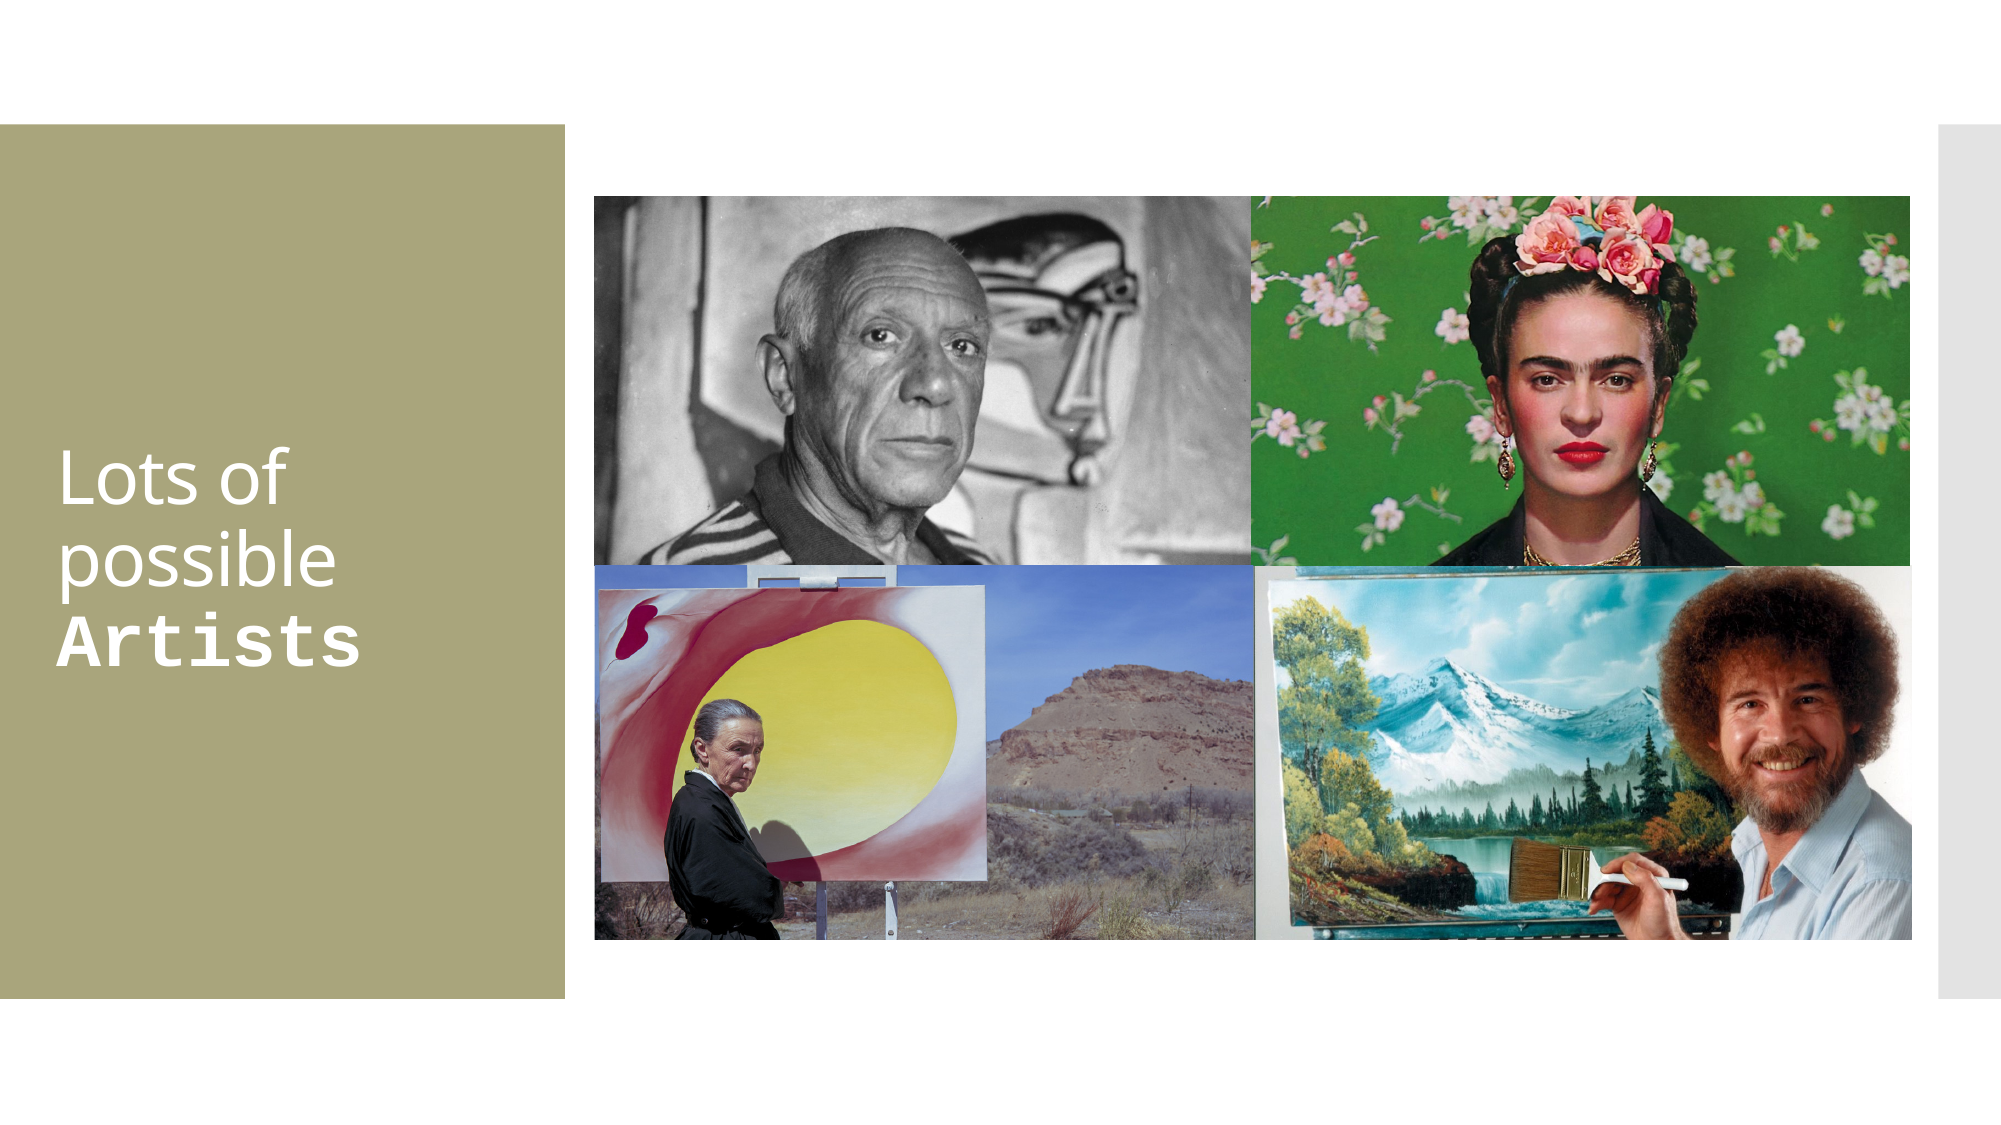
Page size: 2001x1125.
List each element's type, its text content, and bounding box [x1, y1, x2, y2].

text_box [594, 195, 1913, 940]
title Lots of possible Artists [41, 184, 525, 940]
